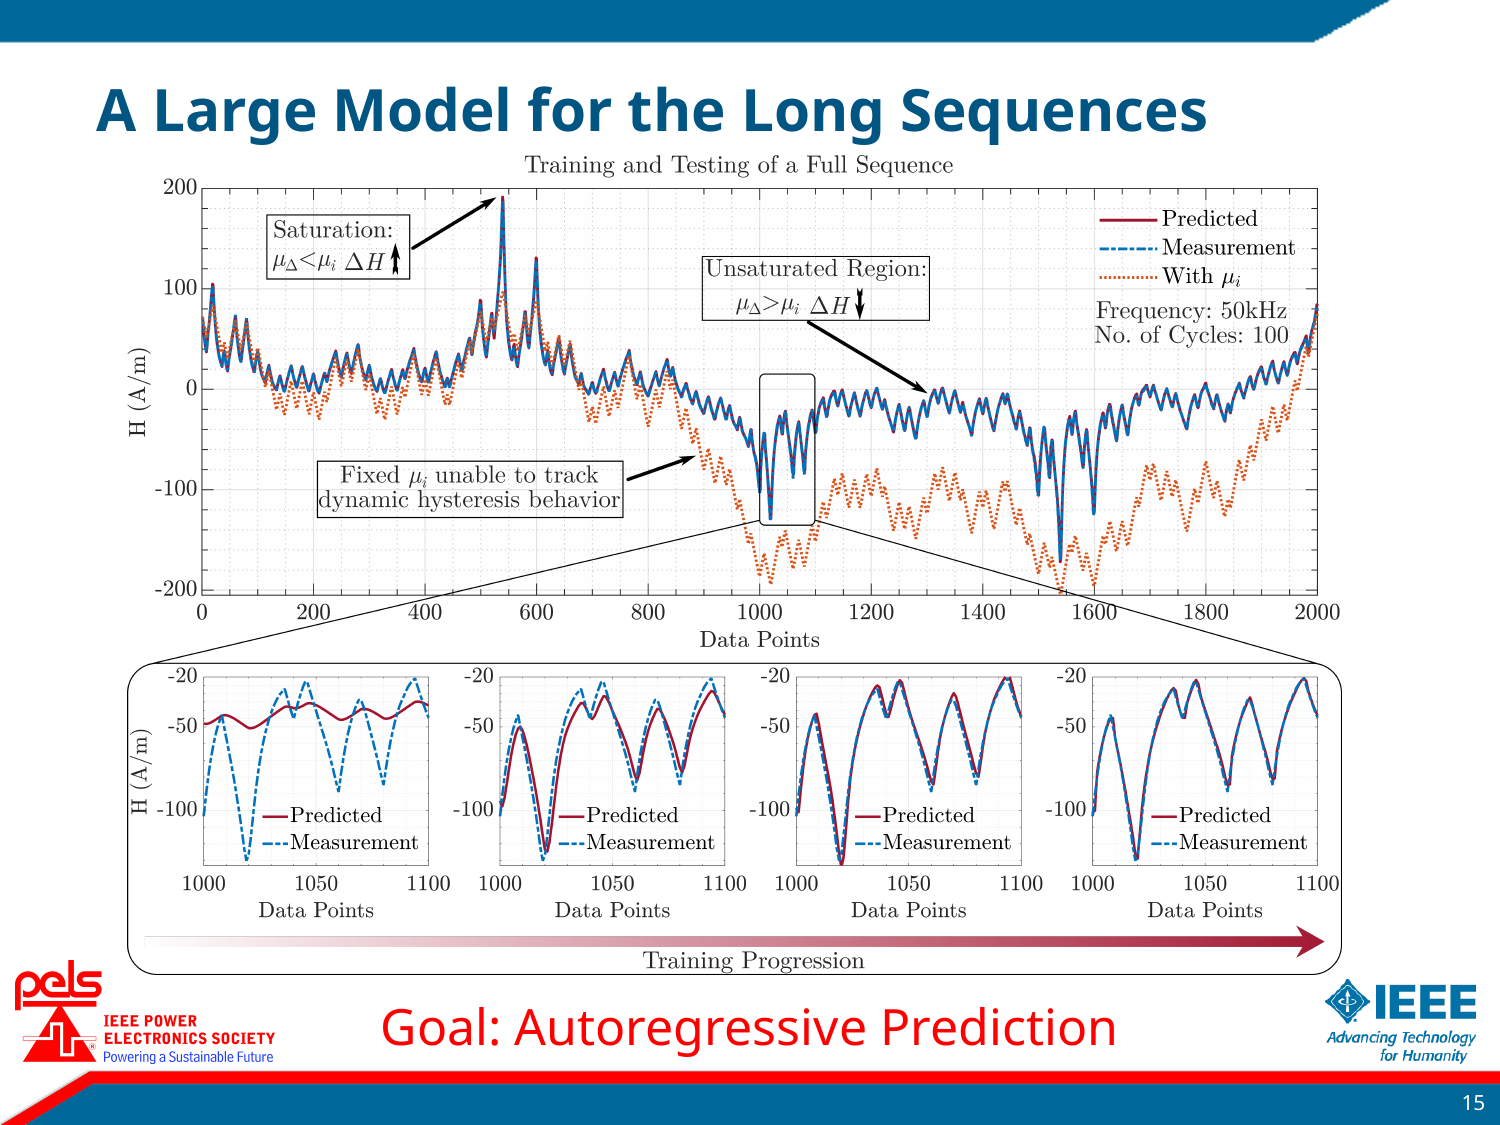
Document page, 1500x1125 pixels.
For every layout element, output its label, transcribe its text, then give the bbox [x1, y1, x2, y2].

title A Large Model for the Long Sequences [81, 65, 1388, 156]
picture [0, 0, 1500, 1124]
text_box Goal: Autoregressive Prediction [365, 988, 1134, 1063]
slide_number 14 [1387, 1081, 1500, 1125]
